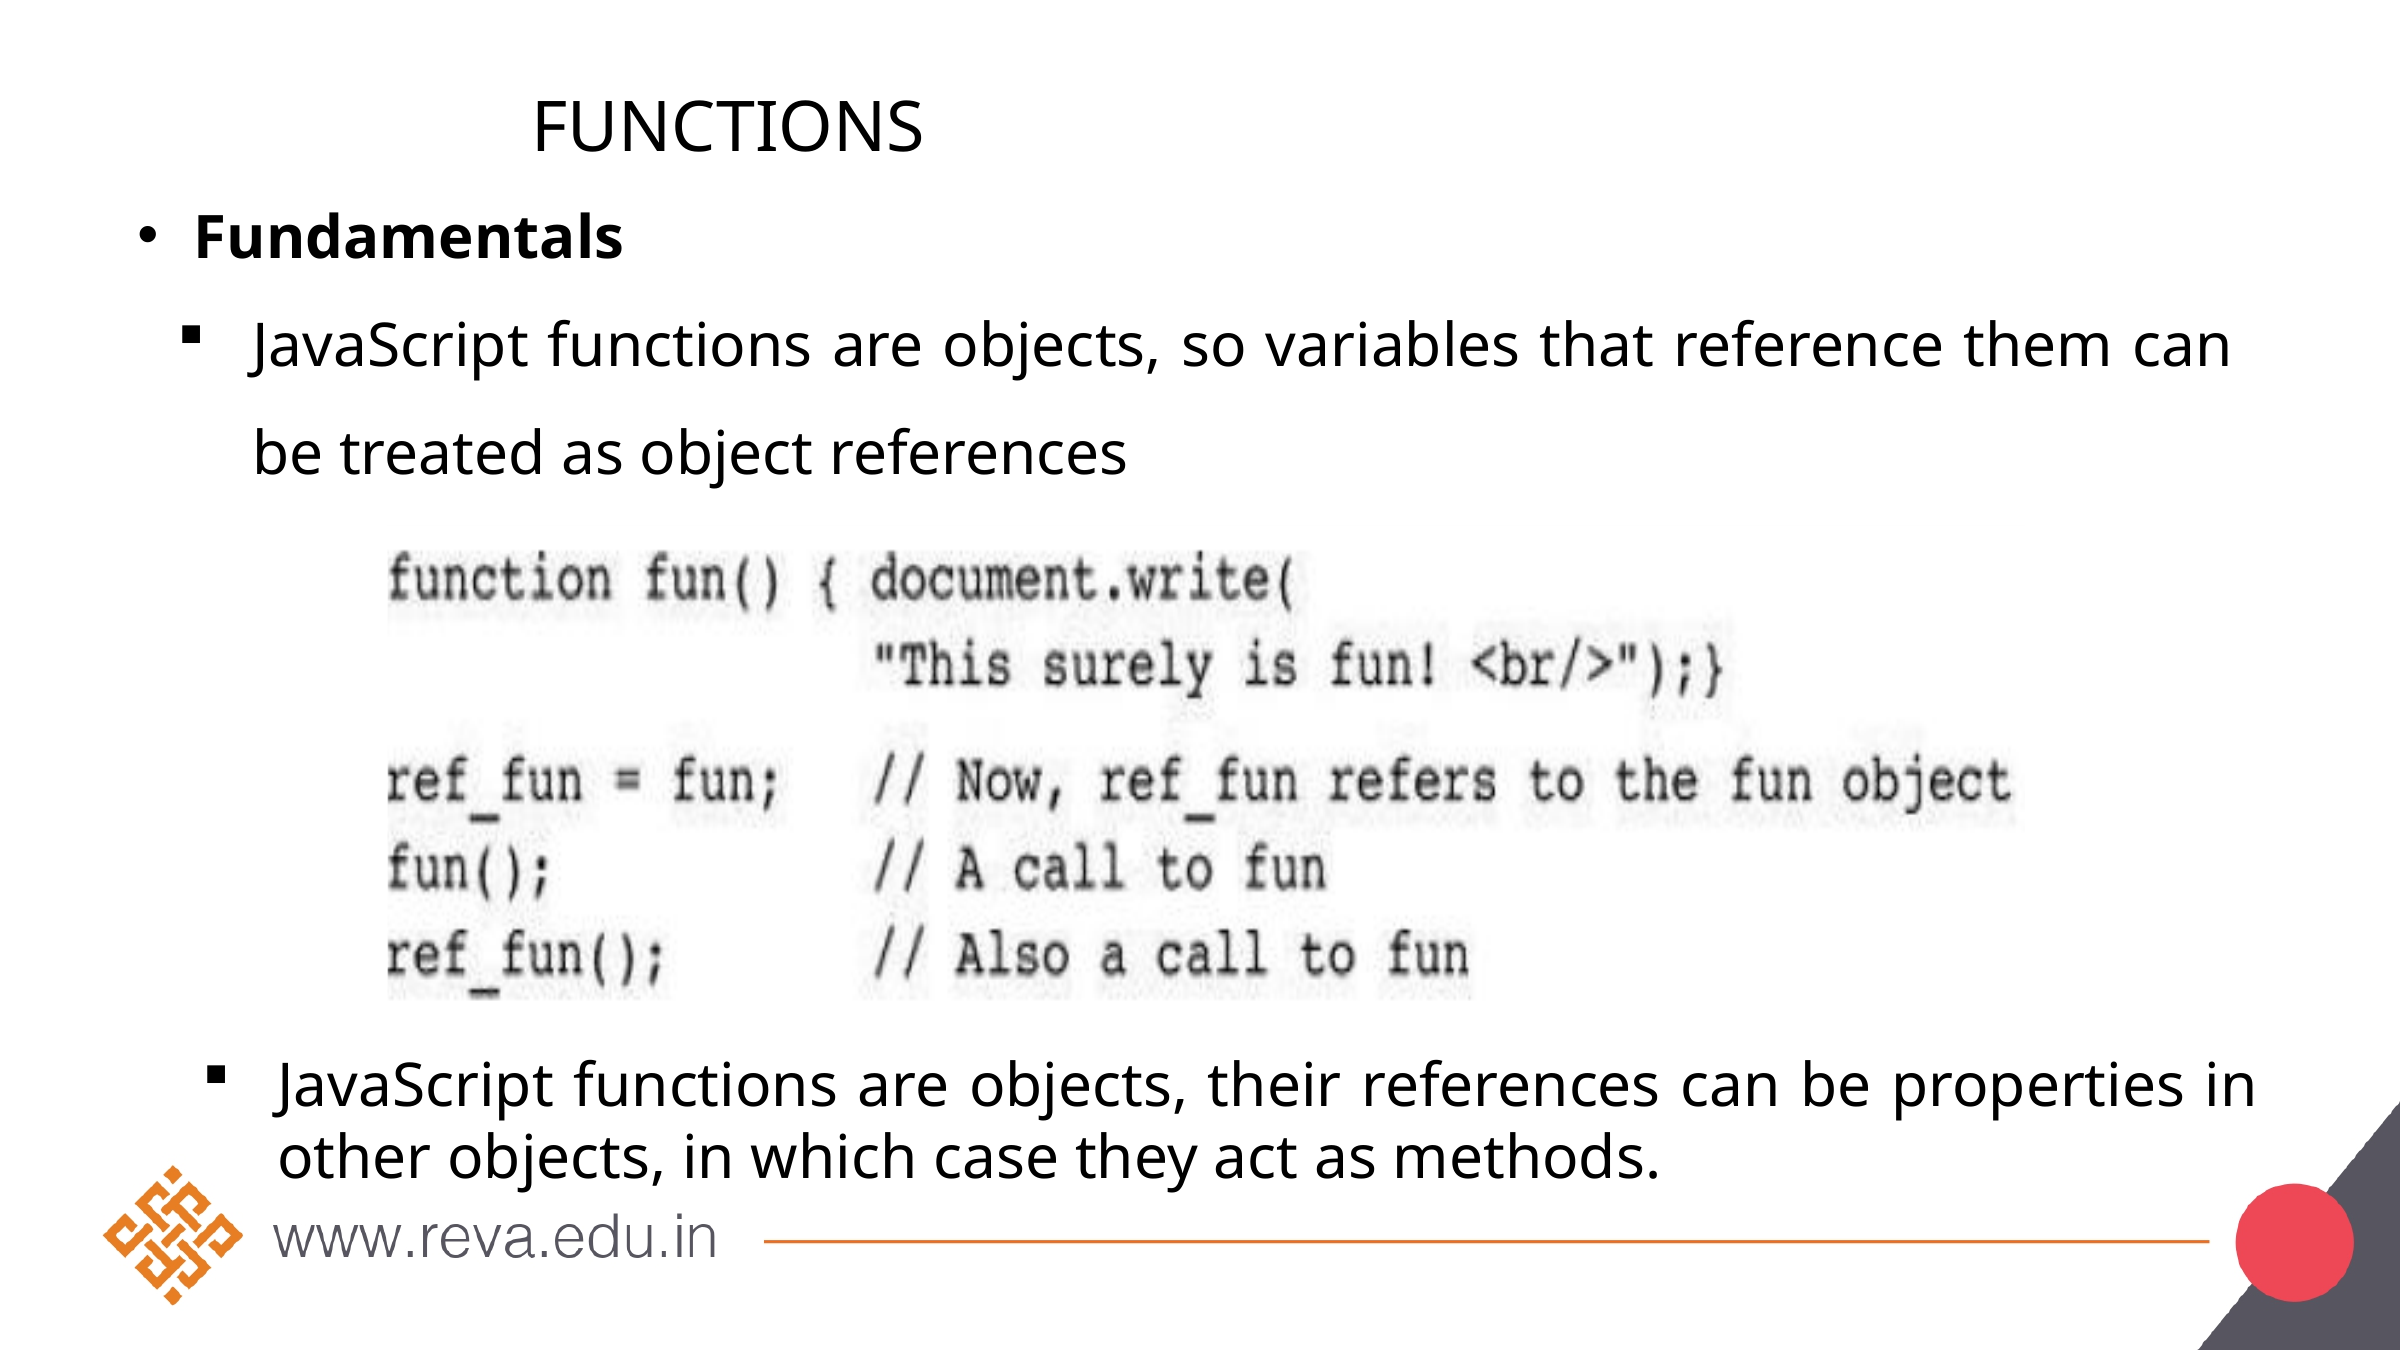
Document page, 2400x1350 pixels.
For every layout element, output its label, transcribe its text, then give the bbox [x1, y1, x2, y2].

picture [0, 0, 2400, 1350]
text_box JavaScript functions are objects, their references can be properties in other objects, in which case they act as methods. [187, 1038, 2275, 1198]
title functions [117, 73, 1340, 161]
text_box JavaScript functions are objects, so variables that reference them can be treated as object references [162, 262, 2250, 495]
list Fundamentals [122, 190, 1622, 1200]
